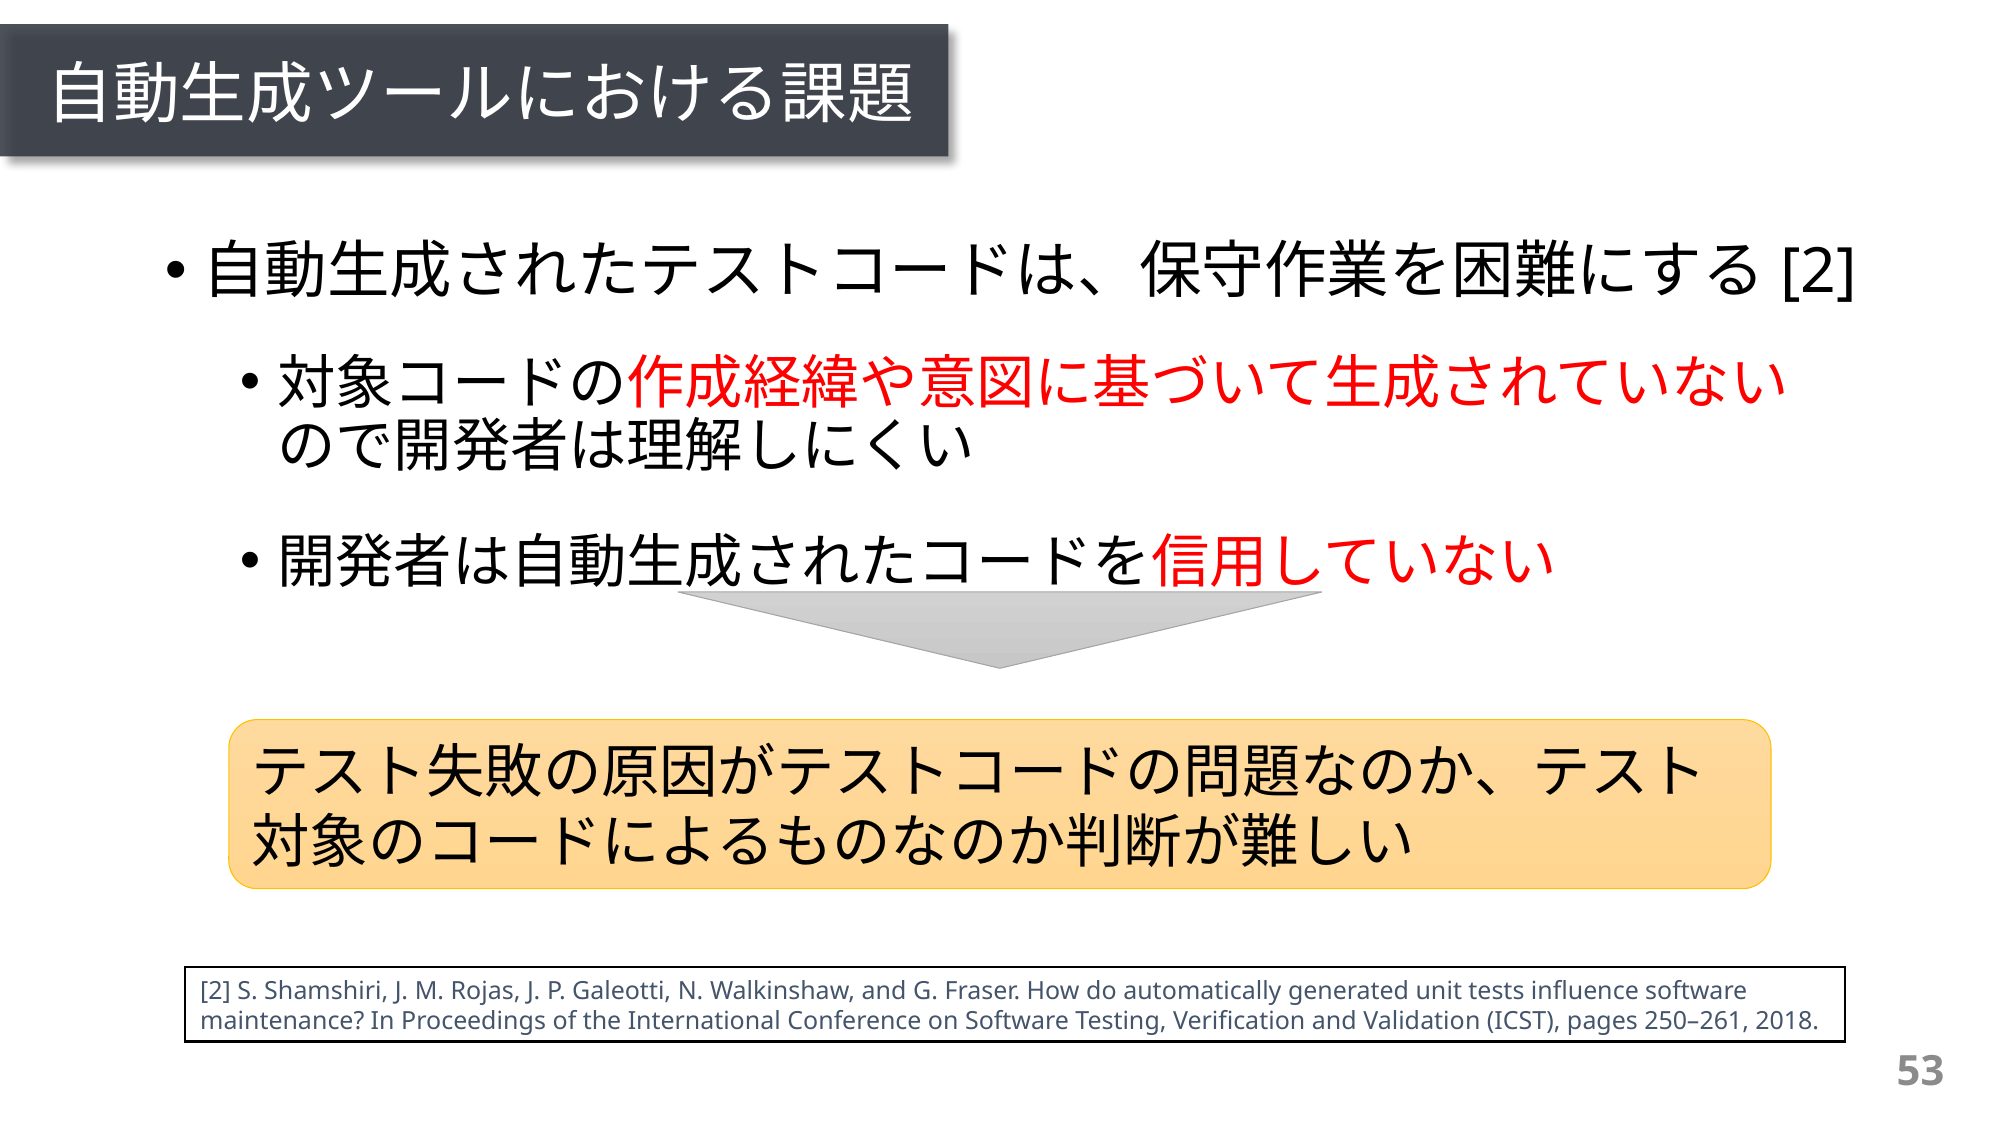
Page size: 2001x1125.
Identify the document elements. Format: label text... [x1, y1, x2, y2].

text_box [677, 591, 1323, 669]
text_box テスト失敗の原因がテストコードの問題なのか、テスト対象のコードによるものなのか判断が難しい [228, 719, 1772, 890]
list 自動生成されたテストコードは、保守作業を困難にする[2] 対象コードの作成経緯や意図に基づいて生成されていない ので開発者は理解しにくい 開発者は自動生成されたコードを信用していない [149, 231, 1889, 613]
title 自動生成ツールにおける課題 [31, 36, 952, 156]
text_box [2] S. Shamshiri, J. M. Rojas, J. P. Galeotti, N. Walkinshaw, and G. Fraser. How do automatically generated unit tests inﬂuence software maintenance? In Proceedings of the International Conference on Software Testing, Veriﬁcation and Validation (ICST), pages 250–261, 2018. [184, 966, 1846, 1043]
